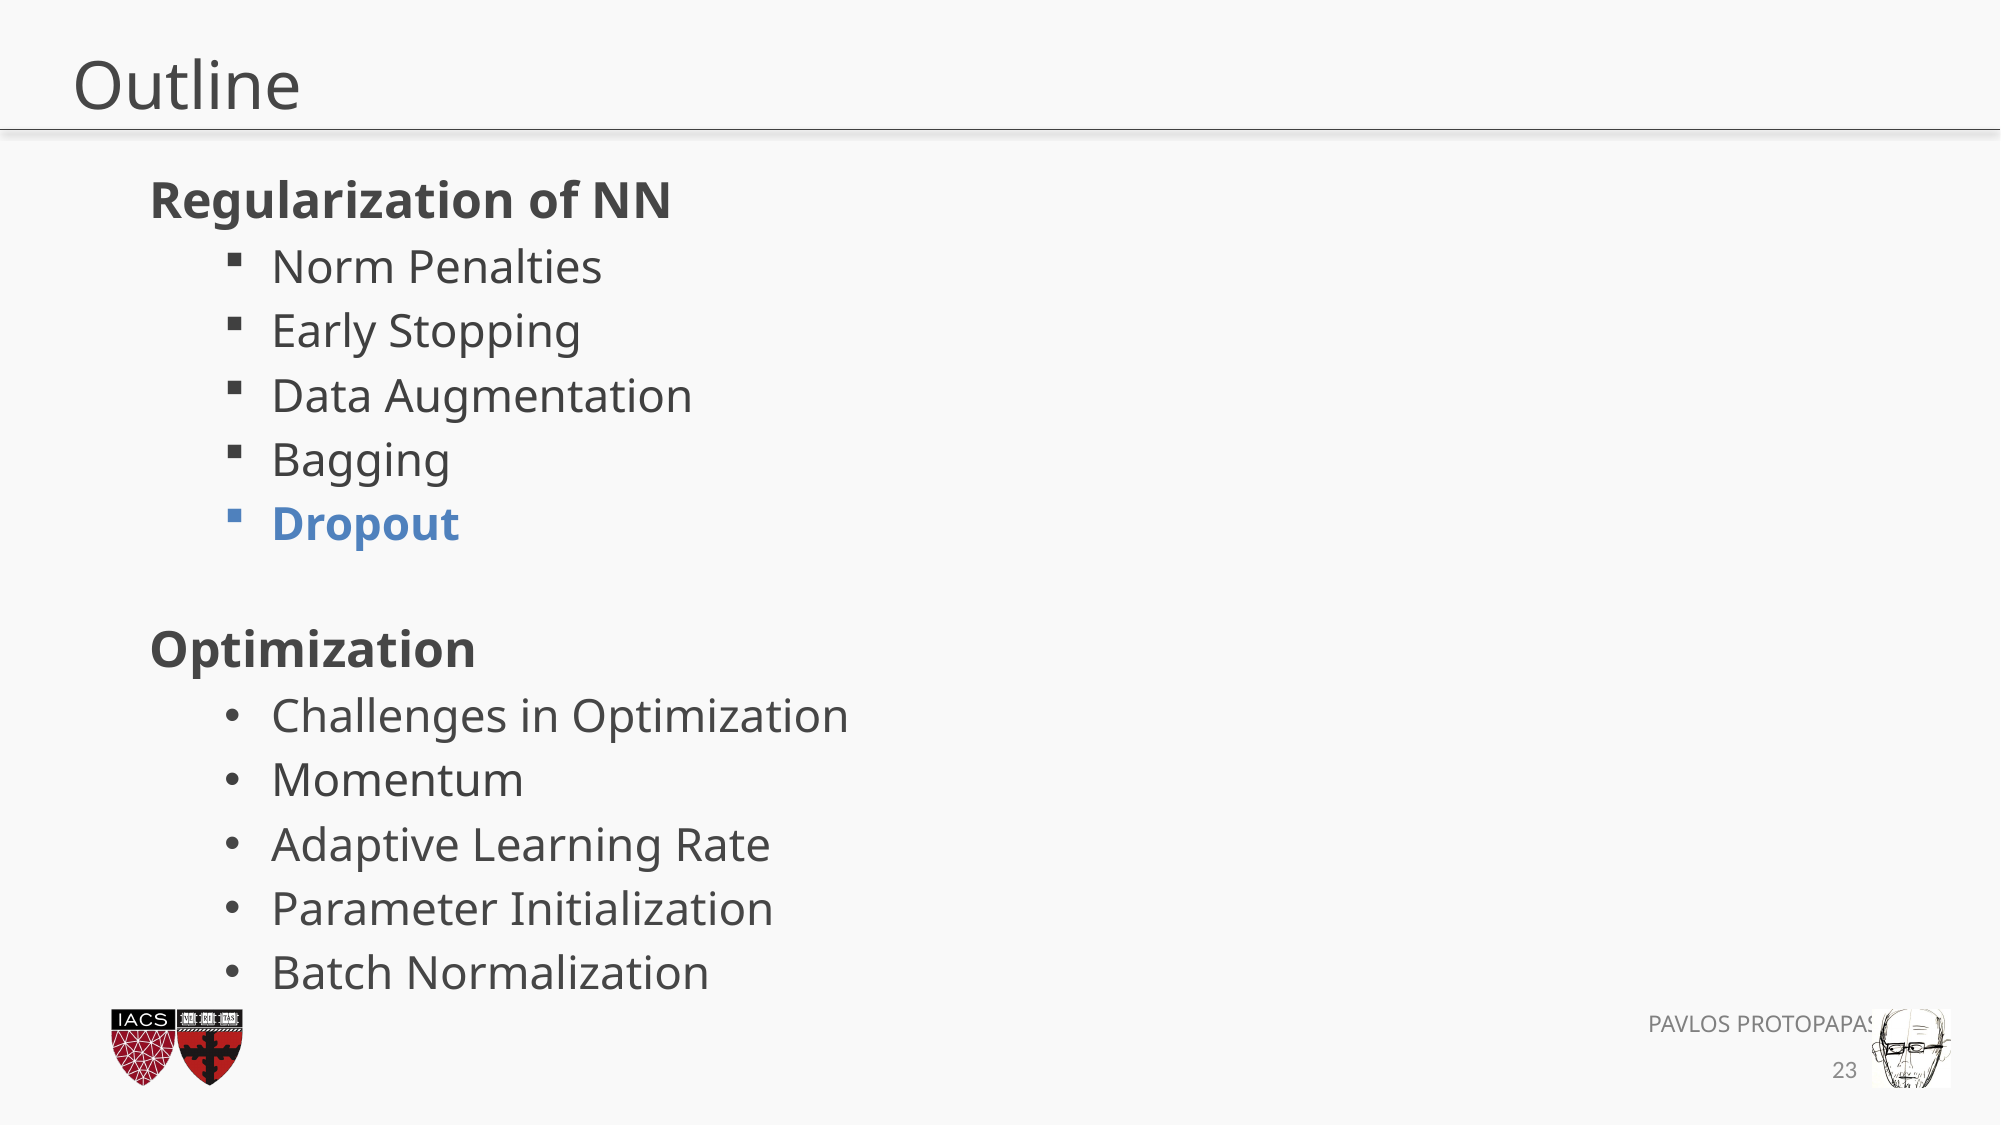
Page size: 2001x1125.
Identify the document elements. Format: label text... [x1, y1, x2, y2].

slide_number 23 [1405, 1038, 1873, 1099]
picture [109, 1009, 243, 1086]
picture [1872, 1009, 1951, 1088]
title Outline [57, 35, 1943, 162]
list Regularization of NN Norm Penalties Early Stopping Data Augmentation Bagging Dropout Optimization Challenges in Optimization Momentum Adaptive Learning Rate Parameter Initialization Batch Normalization [134, 161, 1829, 508]
